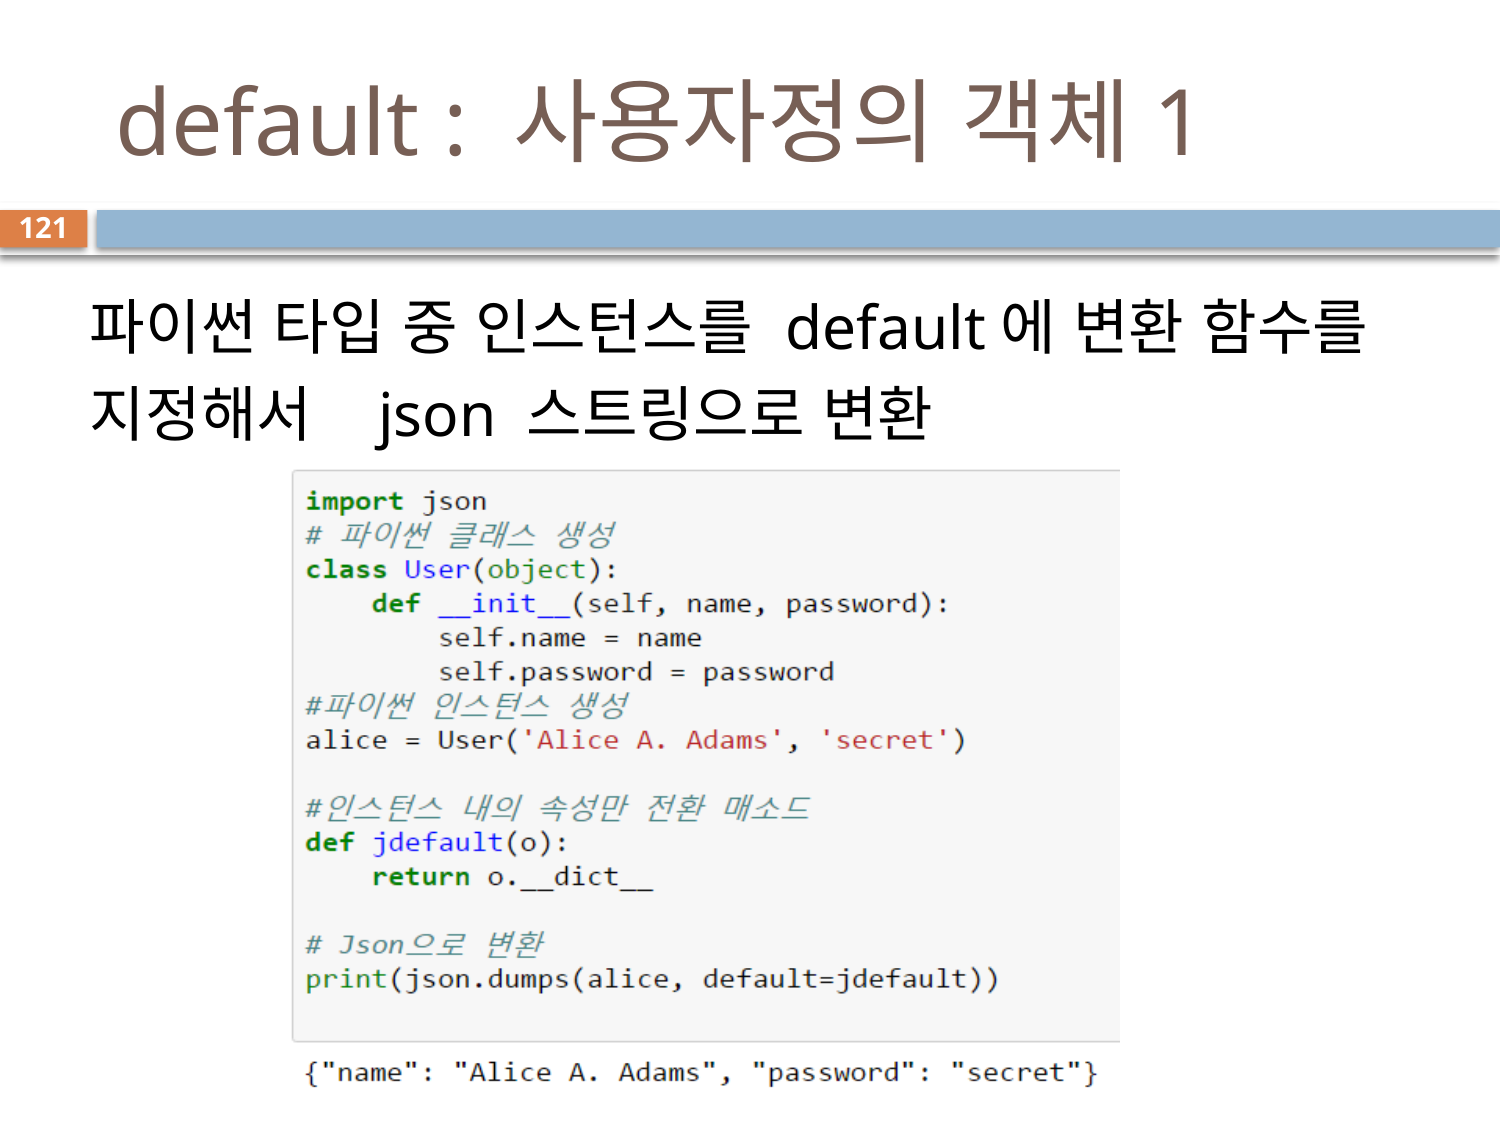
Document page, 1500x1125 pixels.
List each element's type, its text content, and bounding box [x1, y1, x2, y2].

slide_number 121 [0, 208, 88, 249]
list 파이썬 타입 중 인스턴스를 default에 변환 함수를 지정해서 json 스트링으로 변환 [75, 267, 1425, 468]
picture [289, 467, 1120, 1102]
title default : 사용자정의 객체1 [100, 37, 1438, 200]
